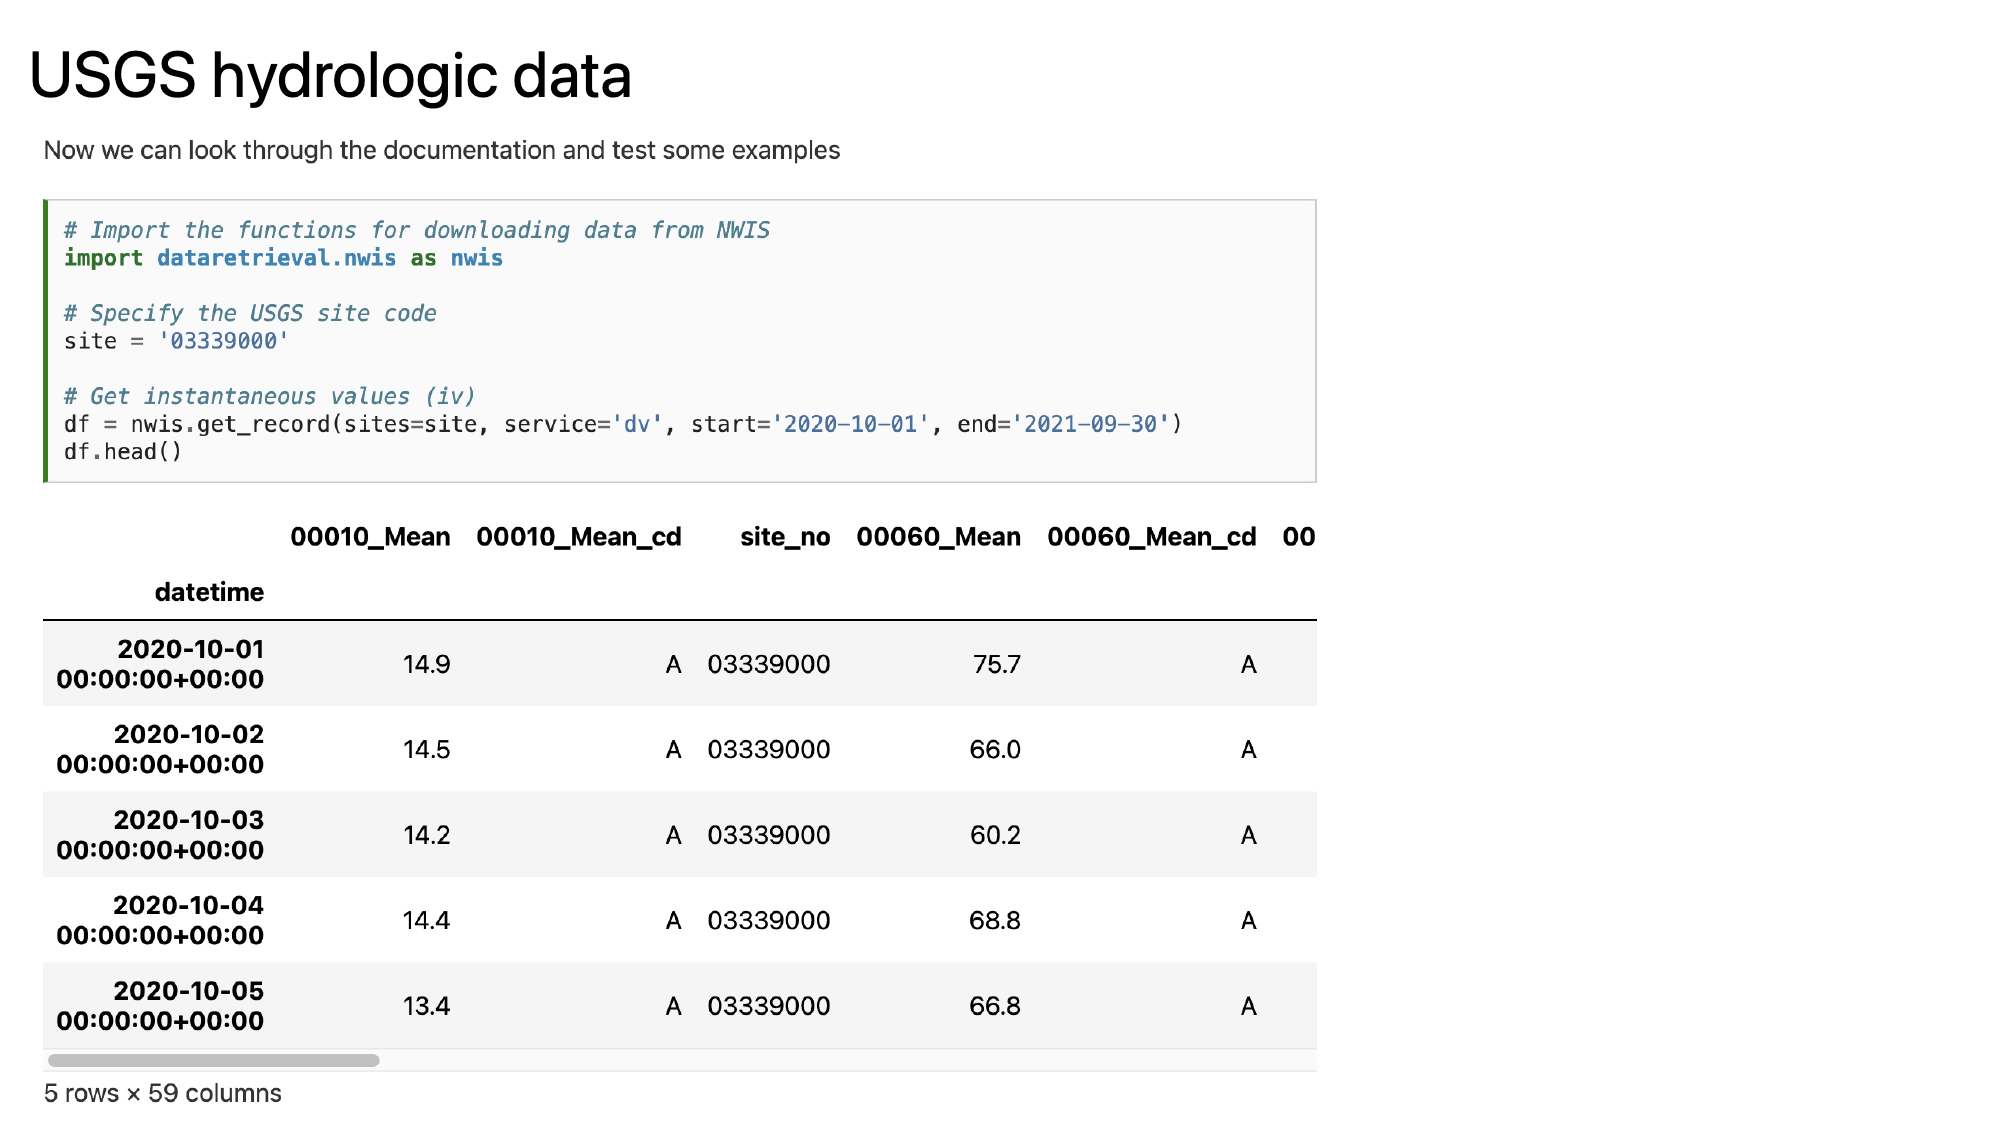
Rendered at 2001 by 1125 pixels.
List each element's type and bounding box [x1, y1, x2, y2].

picture [13, 15, 1684, 1110]
